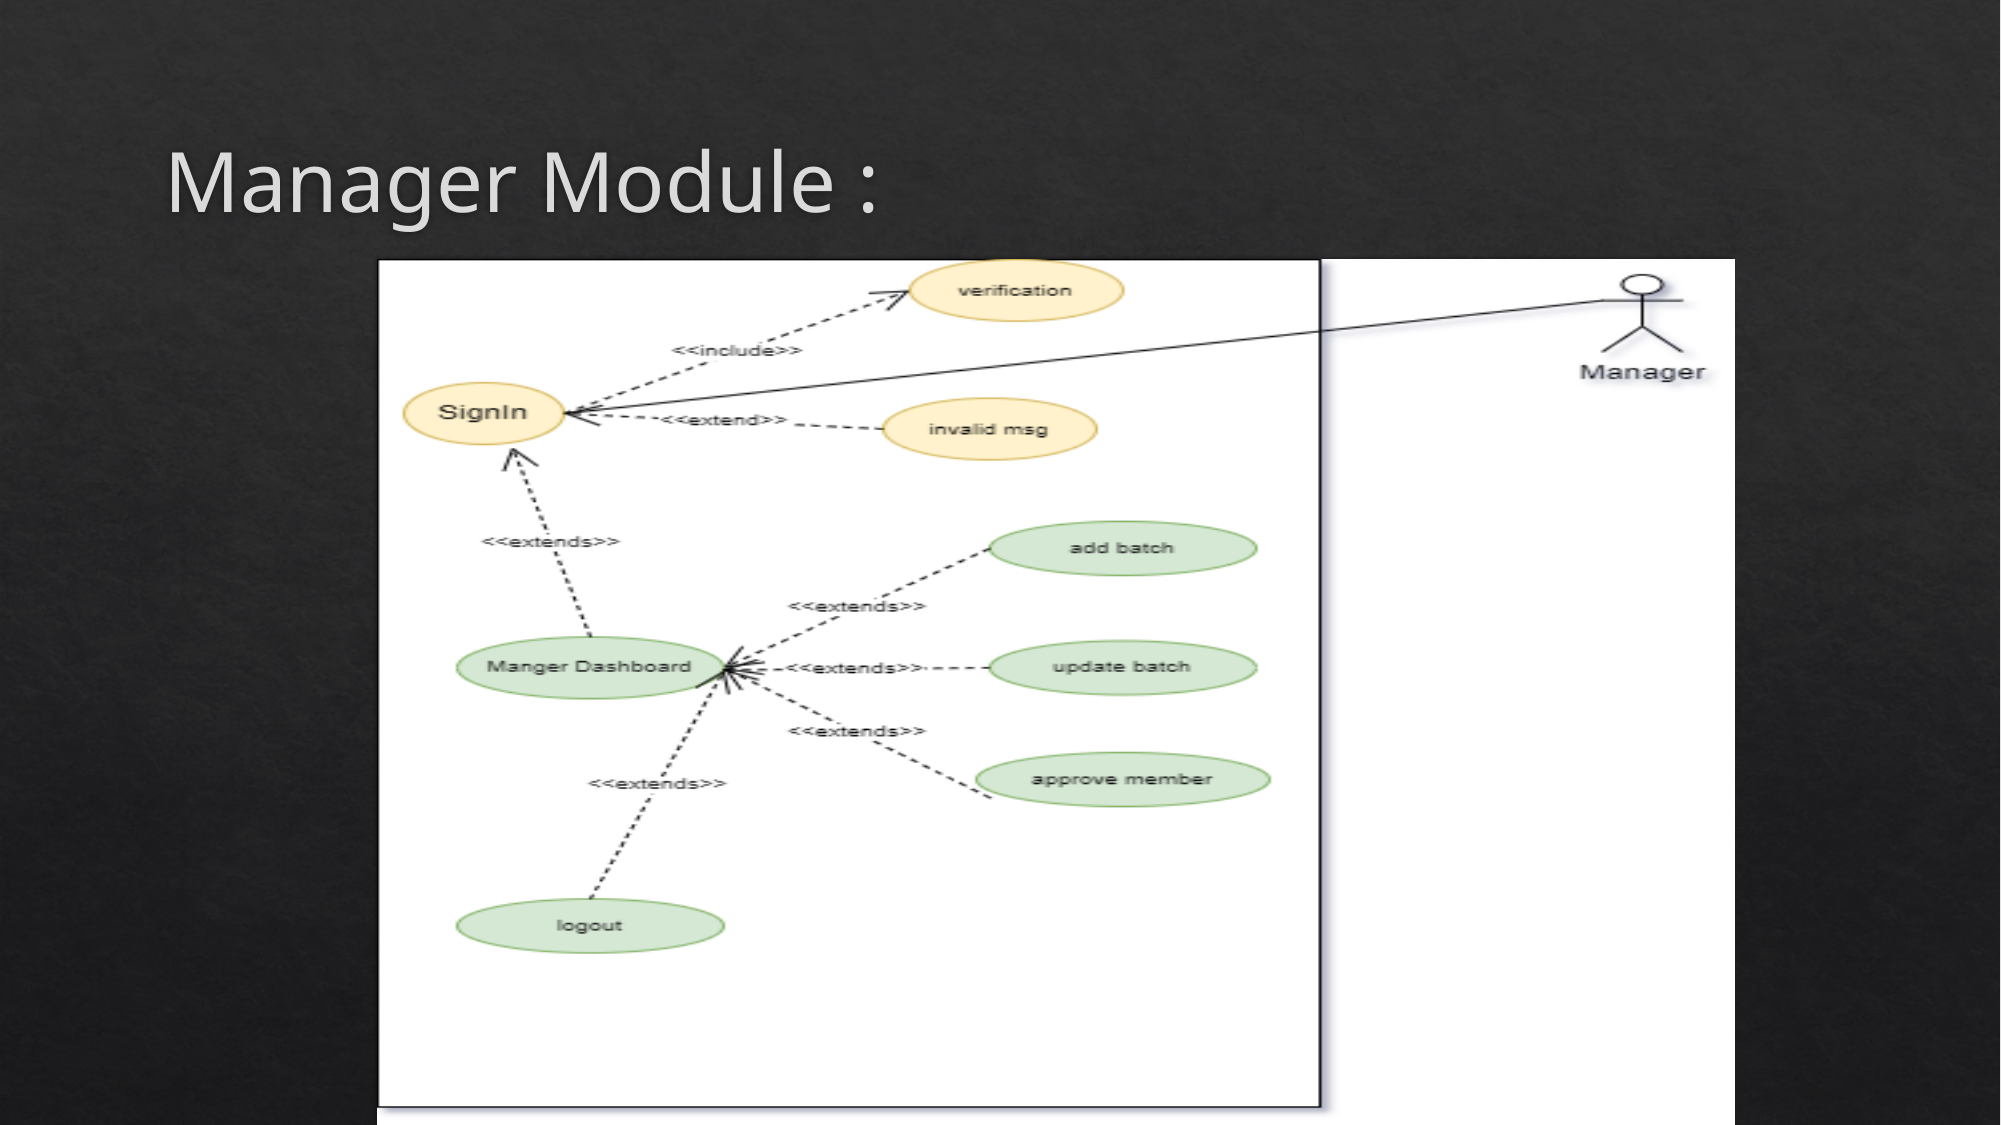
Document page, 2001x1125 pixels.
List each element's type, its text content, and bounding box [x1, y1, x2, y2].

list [376, 258, 1735, 1125]
title Manager Module : [149, 99, 1849, 260]
